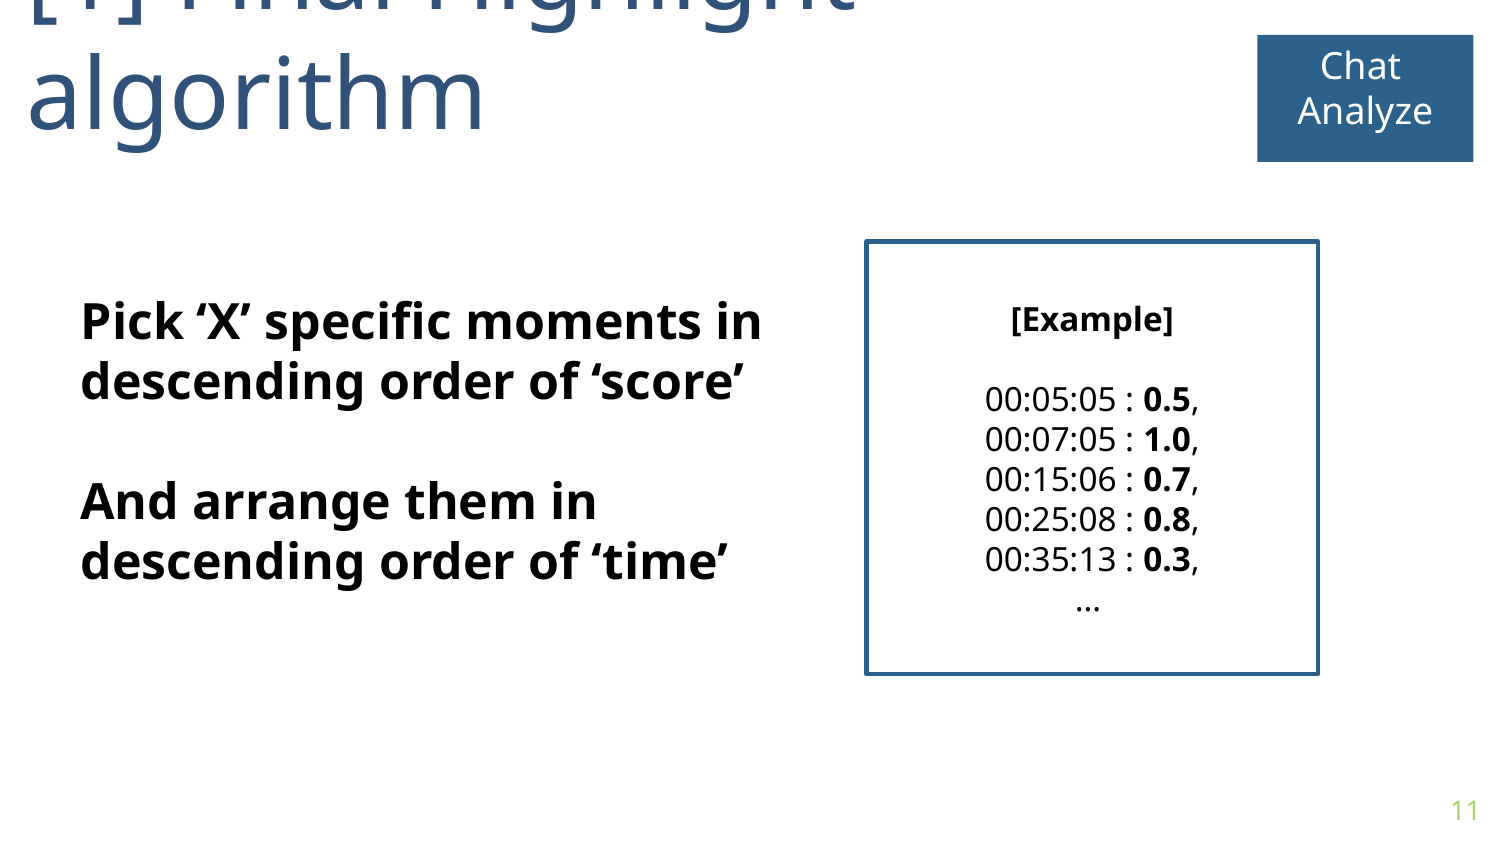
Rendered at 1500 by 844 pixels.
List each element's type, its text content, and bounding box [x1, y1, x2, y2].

text_box [Example] 00:05:05 : 0.5, 00:07:05 : 1.0, 00:15:06 : 0.7, 00:25:08 : 0.8, 00:35:13 : 0.3, … [864, 239, 1320, 676]
text_box Chat Analyze [1257, 34, 1474, 162]
text_box [1] Final Highlight algorithm [26, 8, 1318, 150]
text_box Pick ‘X’ specific moments in descending order of ‘score’ And arrange them in descending order of ‘time’ [65, 282, 853, 651]
slide_number 11 [1391, 779, 1482, 844]
